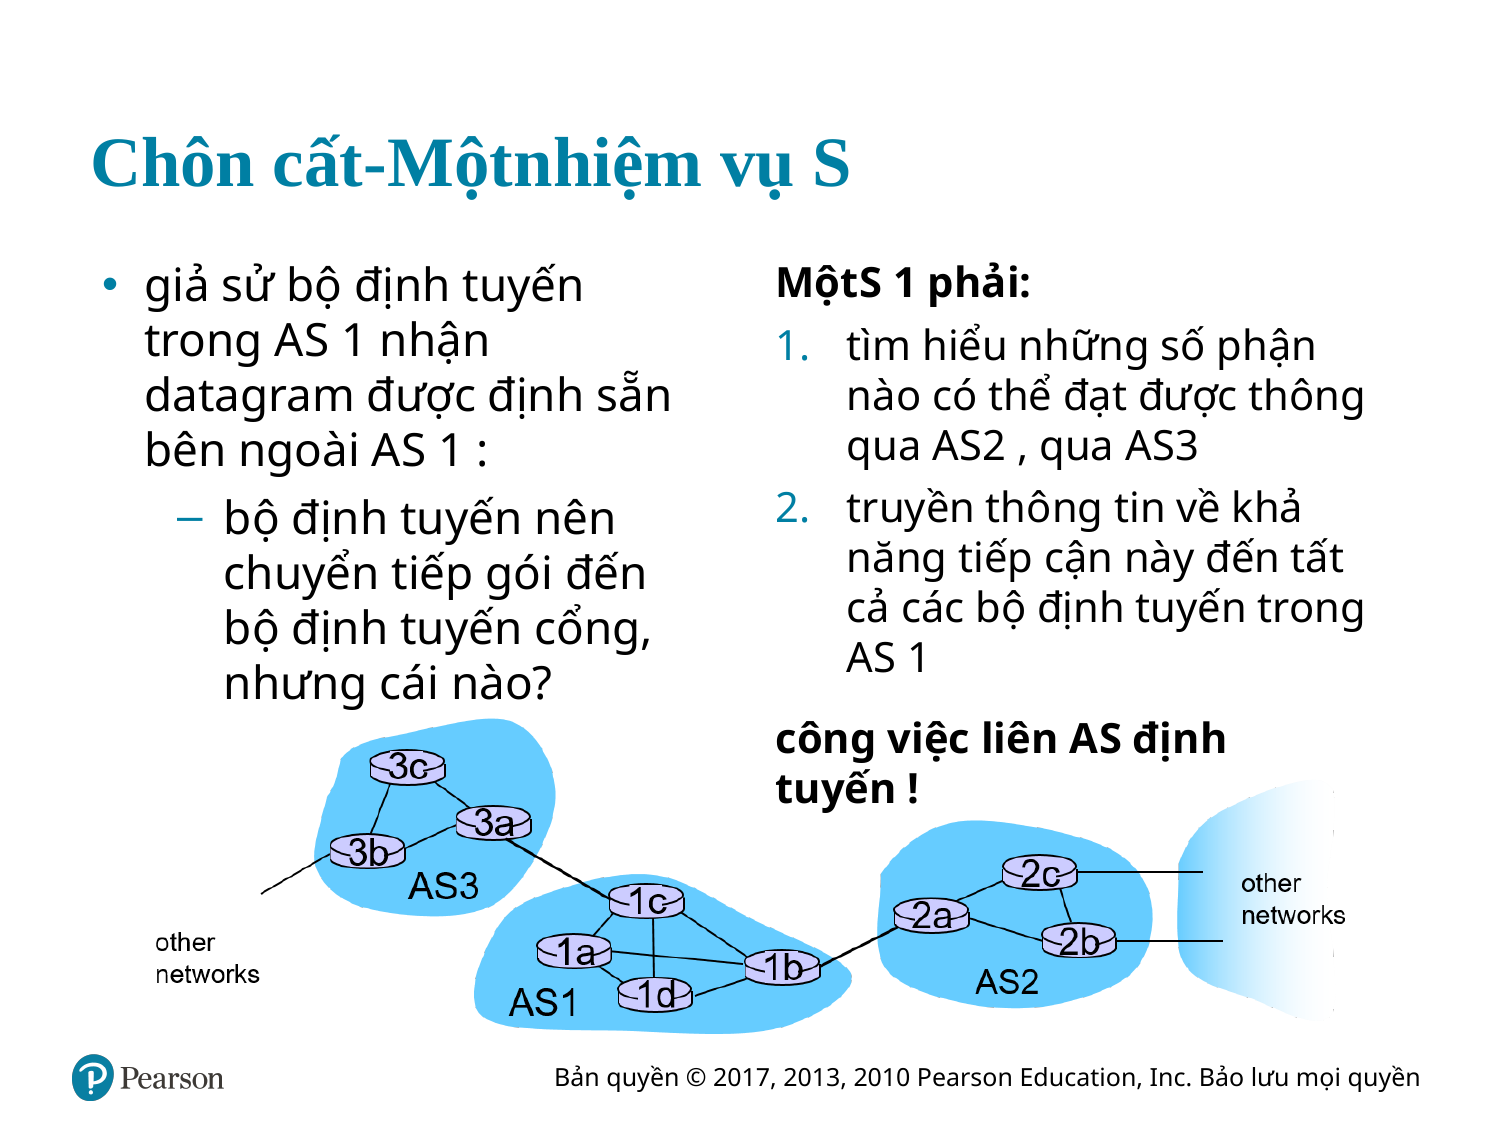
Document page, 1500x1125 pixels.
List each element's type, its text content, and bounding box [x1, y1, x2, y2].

picture [98, 1054, 224, 1101]
picture [72, 1054, 88, 1070]
list giả sử bộ định tuyến trong A S 1 nhận datagram được định sẵn bên ngoài A S 1 : bộ định tuyến nên chuyển tiếp gói đến bộ định tuyến cổng, nhưng cái nào? [87, 240, 713, 909]
picture [138, 718, 1362, 1047]
picture [80, 1063, 106, 1088]
picture [72, 1087, 83, 1101]
list Một S 1 phải: tìm hiểu những số phận nào có thể đạt được thông qua A S2 , qua A S3 truyền thông tin về khả năng tiếp cận này đến tất cả các bộ định tuyến trong A S 1 công việc liên A S định tuyến ! [760, 240, 1386, 909]
title Chôn cất - Một nhiệm vụ S [75, 0, 1425, 216]
